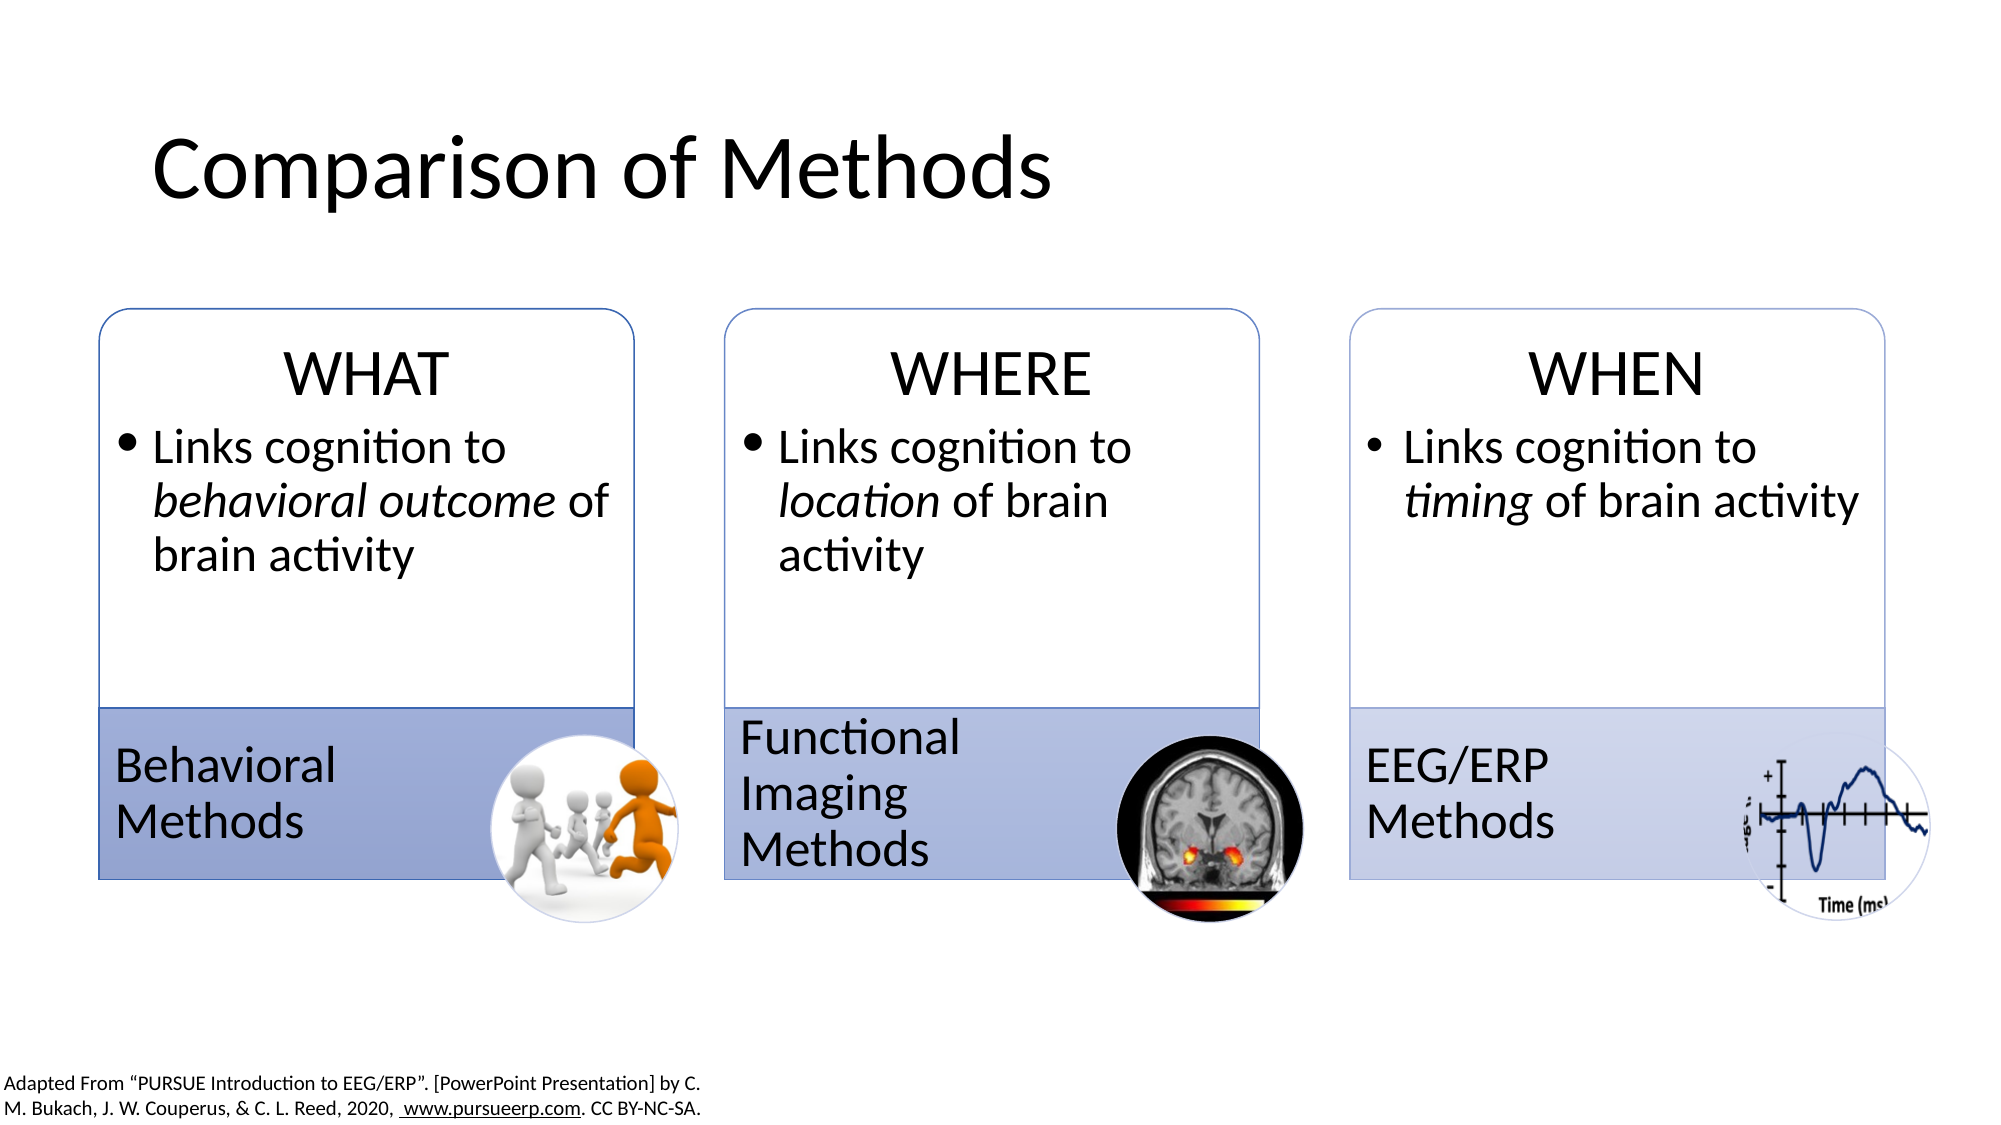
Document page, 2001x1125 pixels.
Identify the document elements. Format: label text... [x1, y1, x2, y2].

title Comparison of Methods [137, 59, 1863, 278]
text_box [98, 308, 1931, 923]
text_box Adapted From “PURSUE Introduction to EEG/ERP”. [PowerPoint Presentation] by C. M. Bukach, J. W. Couperus, & C. L. Reed, 2020, www.pursueerp.com. CC BY-NC-SA. [0, 1062, 733, 1125]
